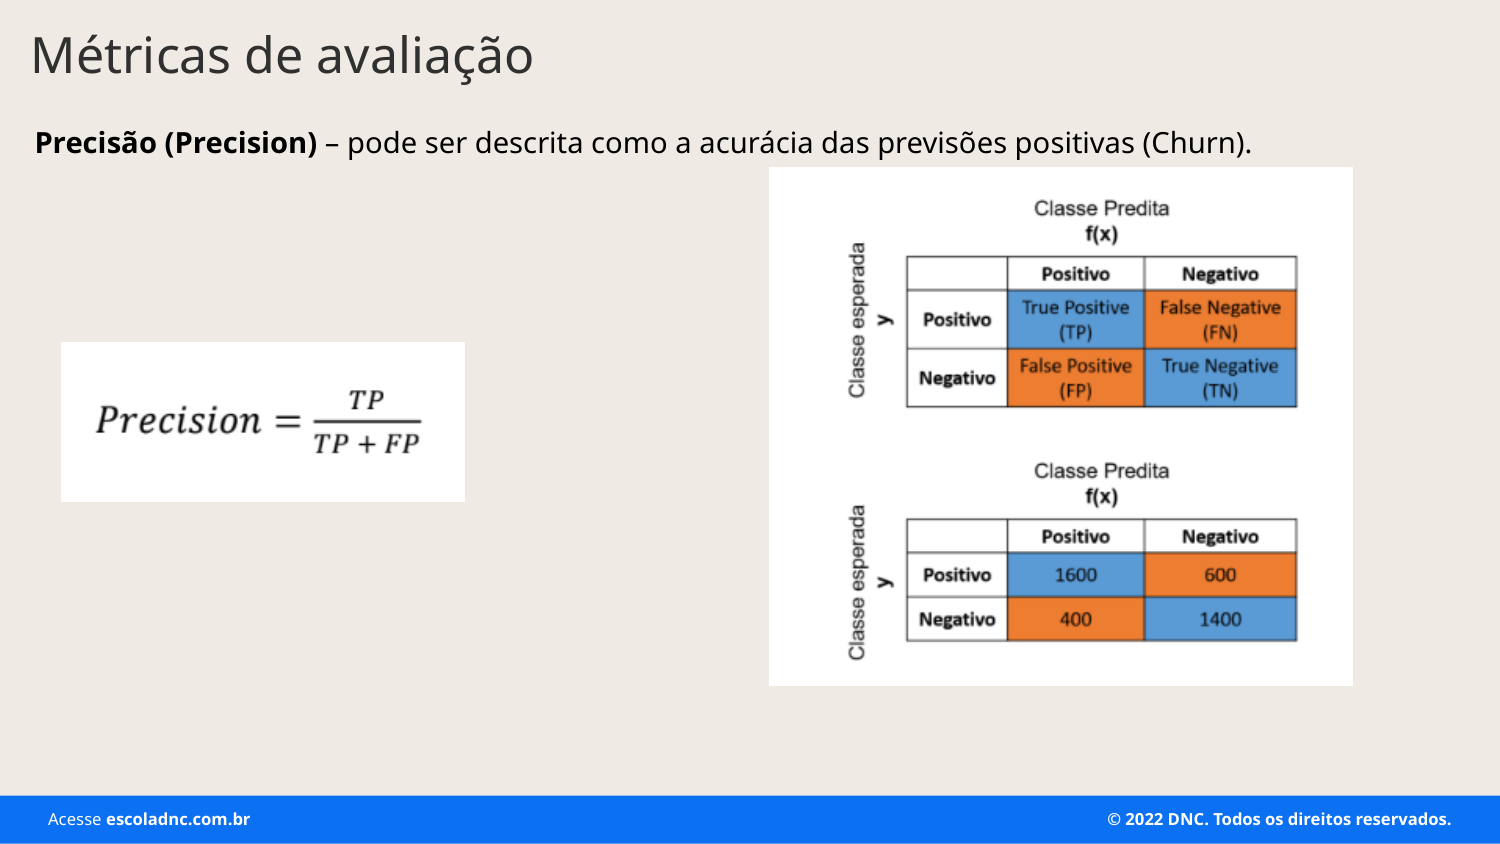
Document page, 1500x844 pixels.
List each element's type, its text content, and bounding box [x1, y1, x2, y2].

picture [769, 167, 1353, 687]
title Métricas de avaliação [19, 17, 678, 99]
text_box Precisão (Precision) – pode ser descrita como a acurácia das previsões positivas (Churn). [19, 116, 1433, 167]
picture [61, 341, 465, 502]
